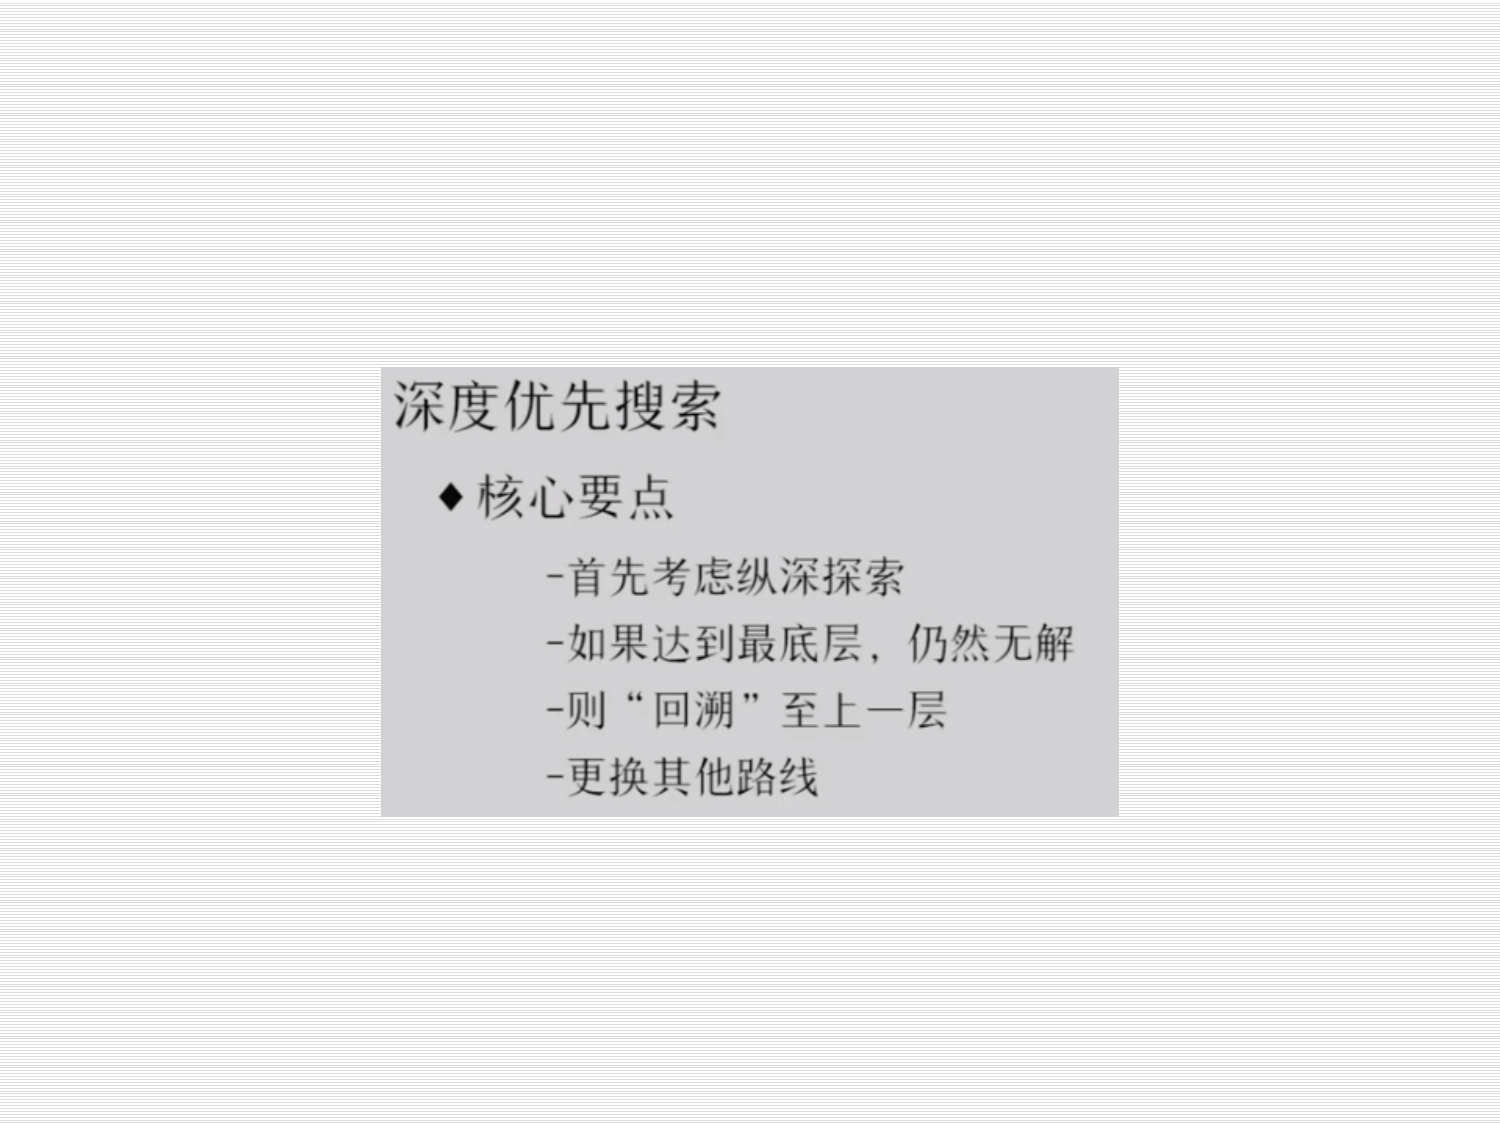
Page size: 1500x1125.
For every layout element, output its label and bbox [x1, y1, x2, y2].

list [380, 367, 1119, 817]
